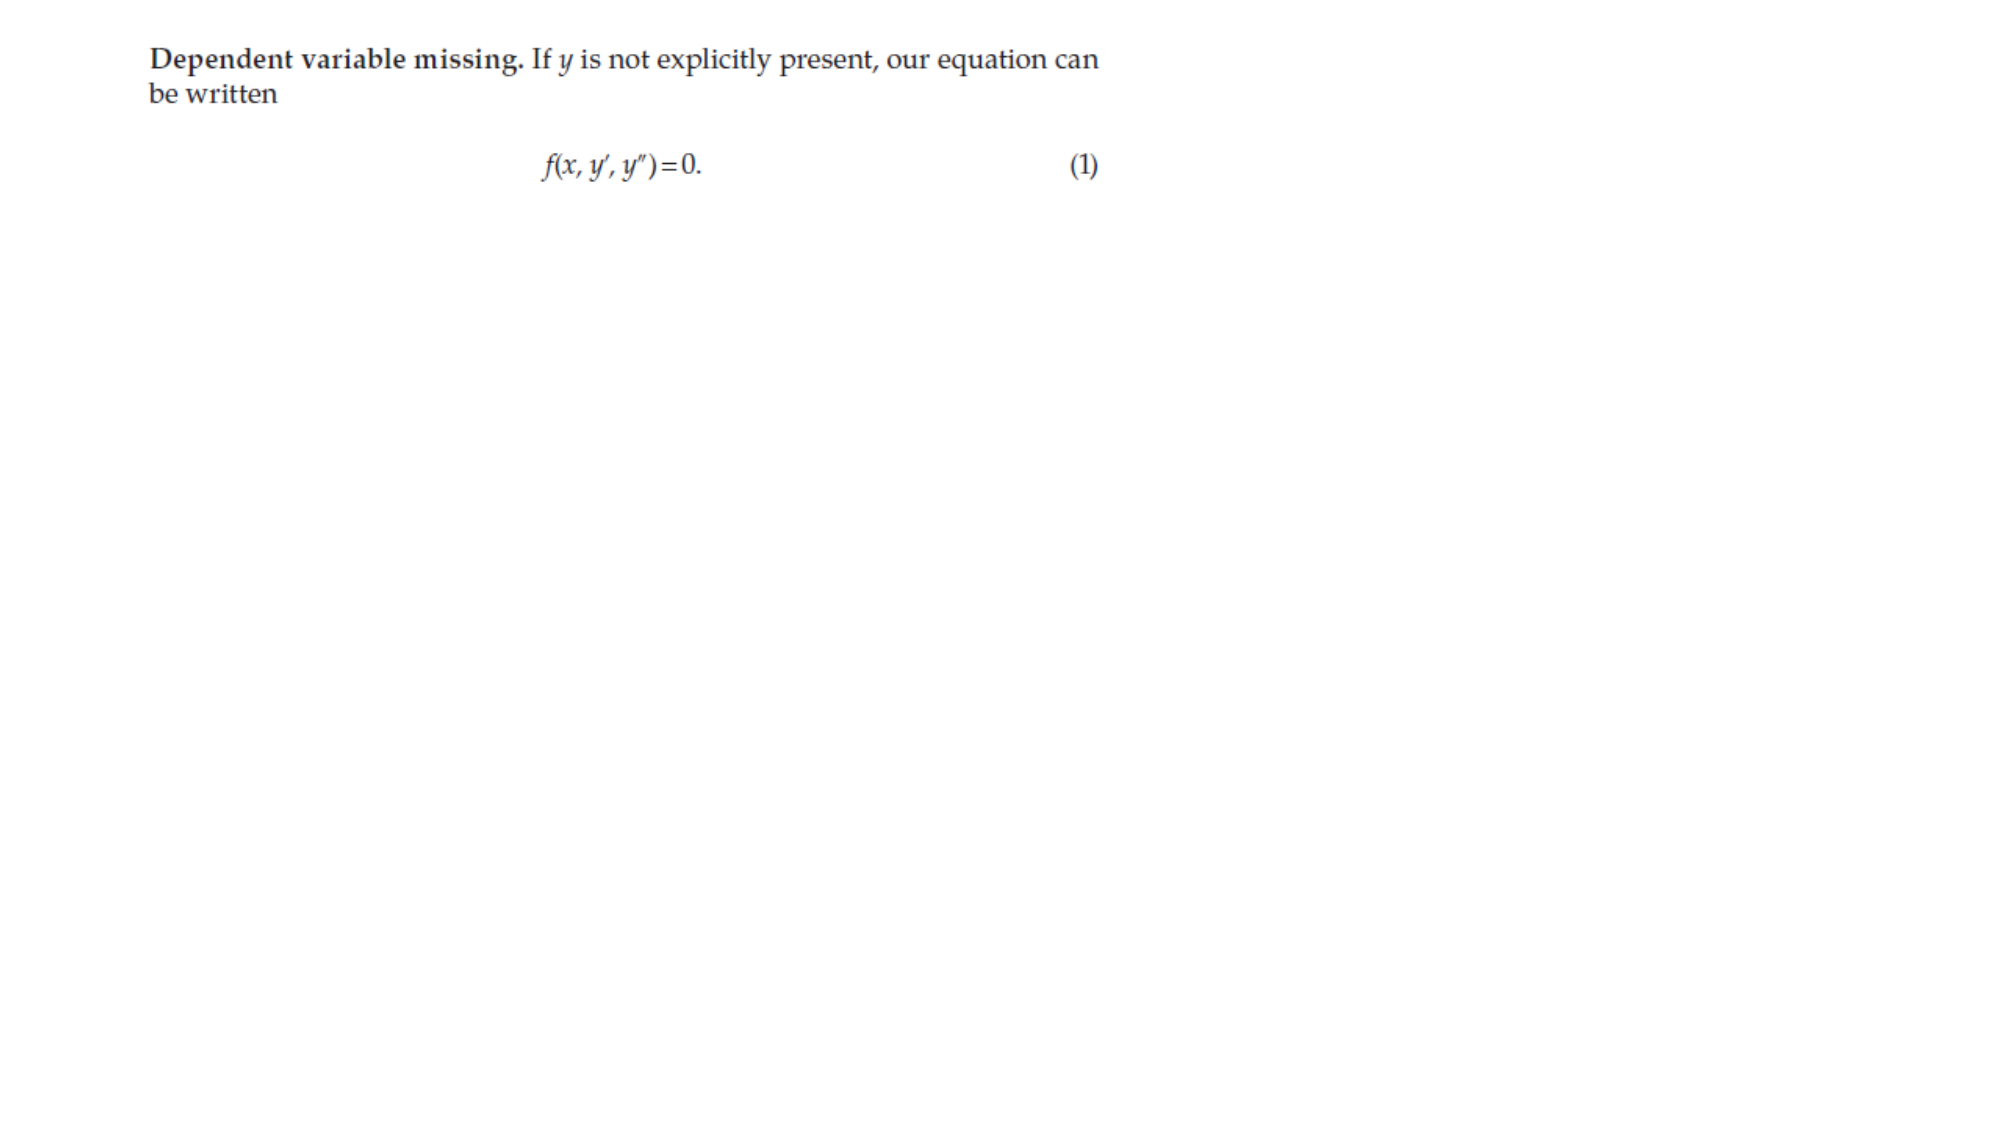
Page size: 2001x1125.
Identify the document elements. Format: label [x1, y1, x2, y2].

picture [126, 31, 1135, 207]
